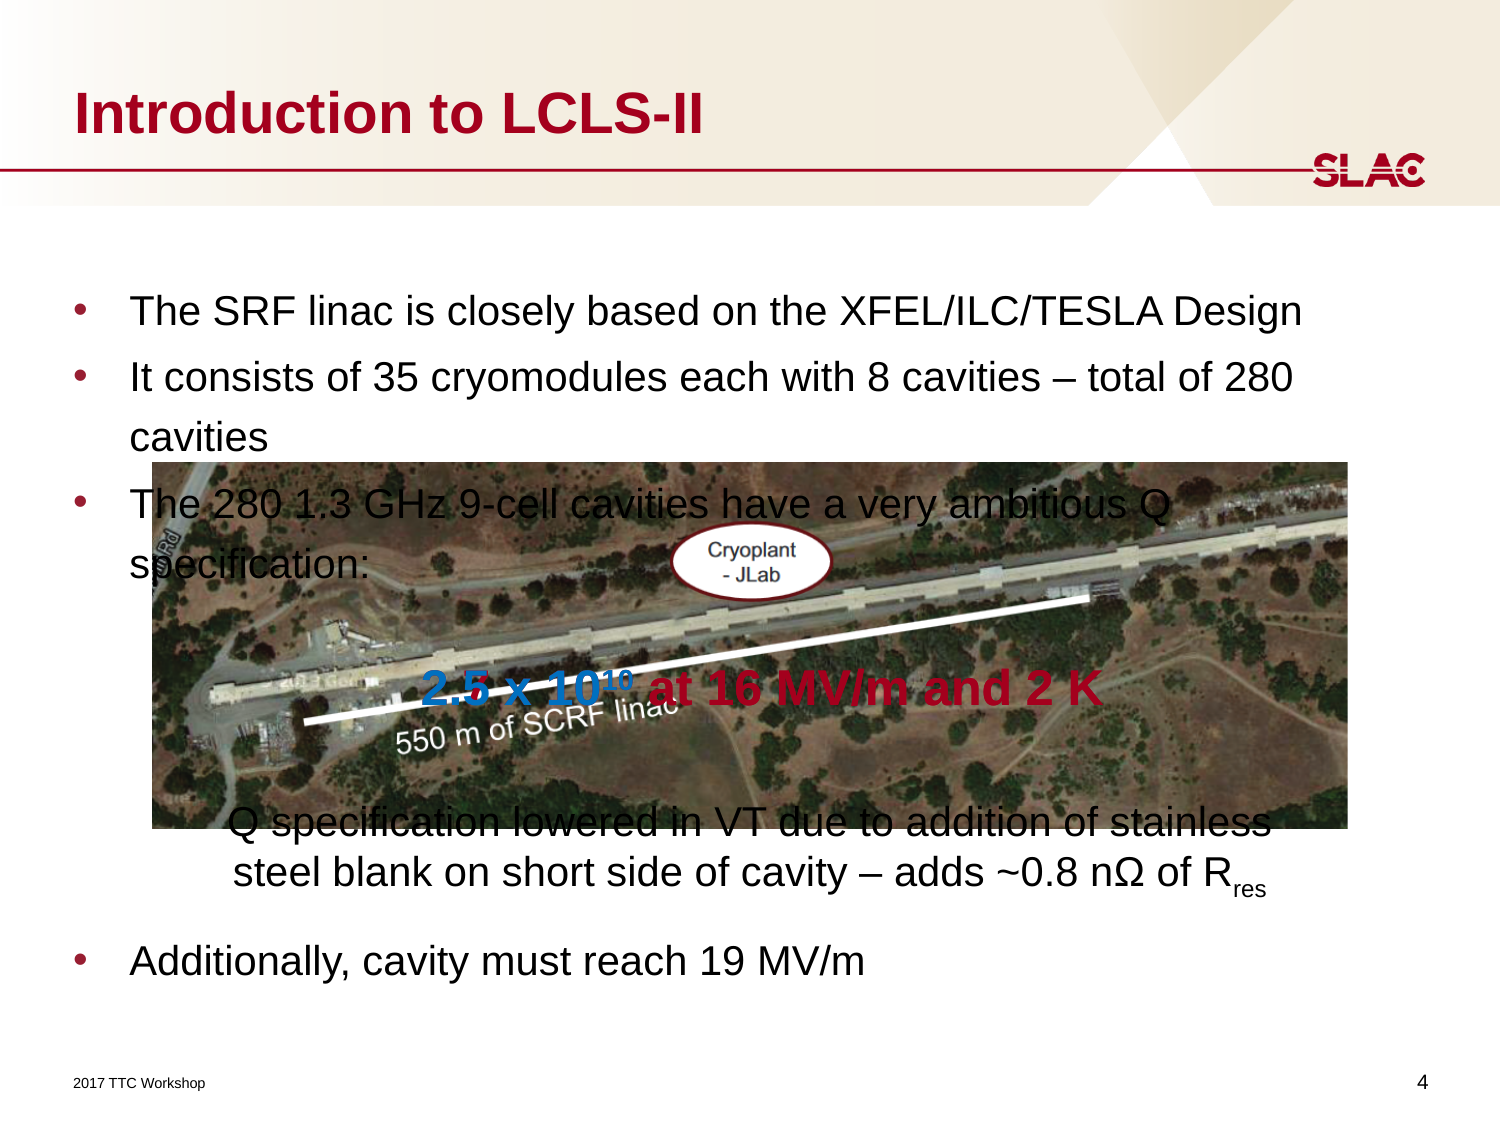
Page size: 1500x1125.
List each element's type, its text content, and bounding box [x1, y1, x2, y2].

text_box Q specification lowered in VT due to addition of stainless steel blank on short side of cavity – adds ~0.8 nΩ of Rres [173, 838, 1327, 910]
slide_number 4 [1405, 1036, 1458, 1125]
picture [151, 462, 1348, 830]
picture [0, 0, 1500, 206]
footer 2017 TTC Workshop [73, 1073, 750, 1125]
list The SRF linac is closely based on the XFEL/ILC/TESLA Design It consists of 35 cryomodules each with 8 cavities – total of 280 cavities The 280 1.3 GHz 9-cell cavities have a very ambitious Q specification: Additionally, cavity must reach 19 MV/m [73, 273, 1404, 1037]
title Introduction to LCLS-II [74, 21, 1404, 145]
